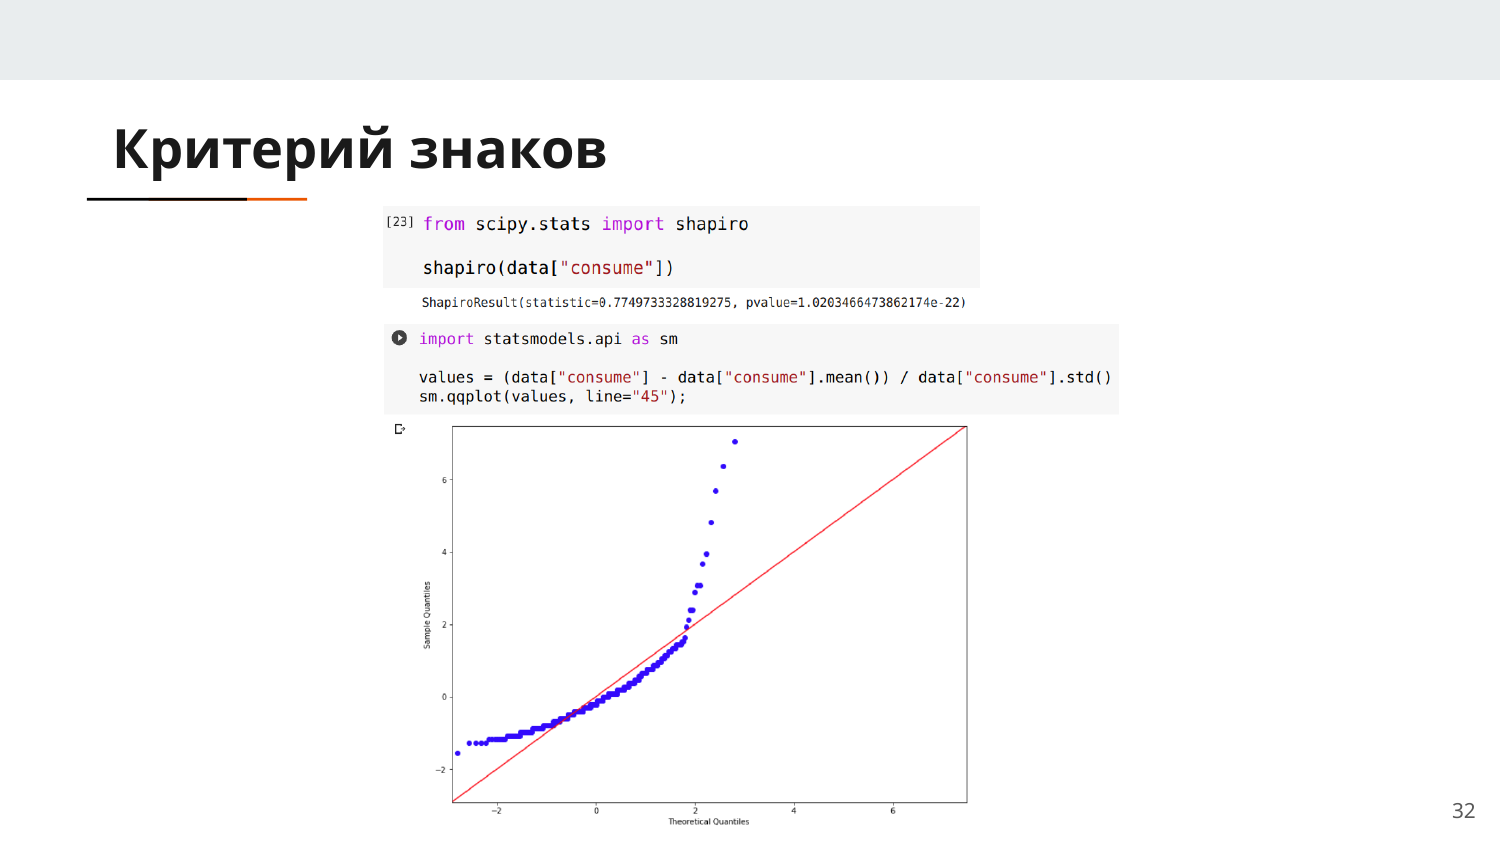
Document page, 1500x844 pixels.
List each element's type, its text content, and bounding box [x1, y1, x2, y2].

title Критерий знаков [112, 99, 1374, 188]
picture [381, 206, 980, 318]
slide_number <number> [1400, 779, 1491, 844]
picture [380, 324, 1119, 844]
